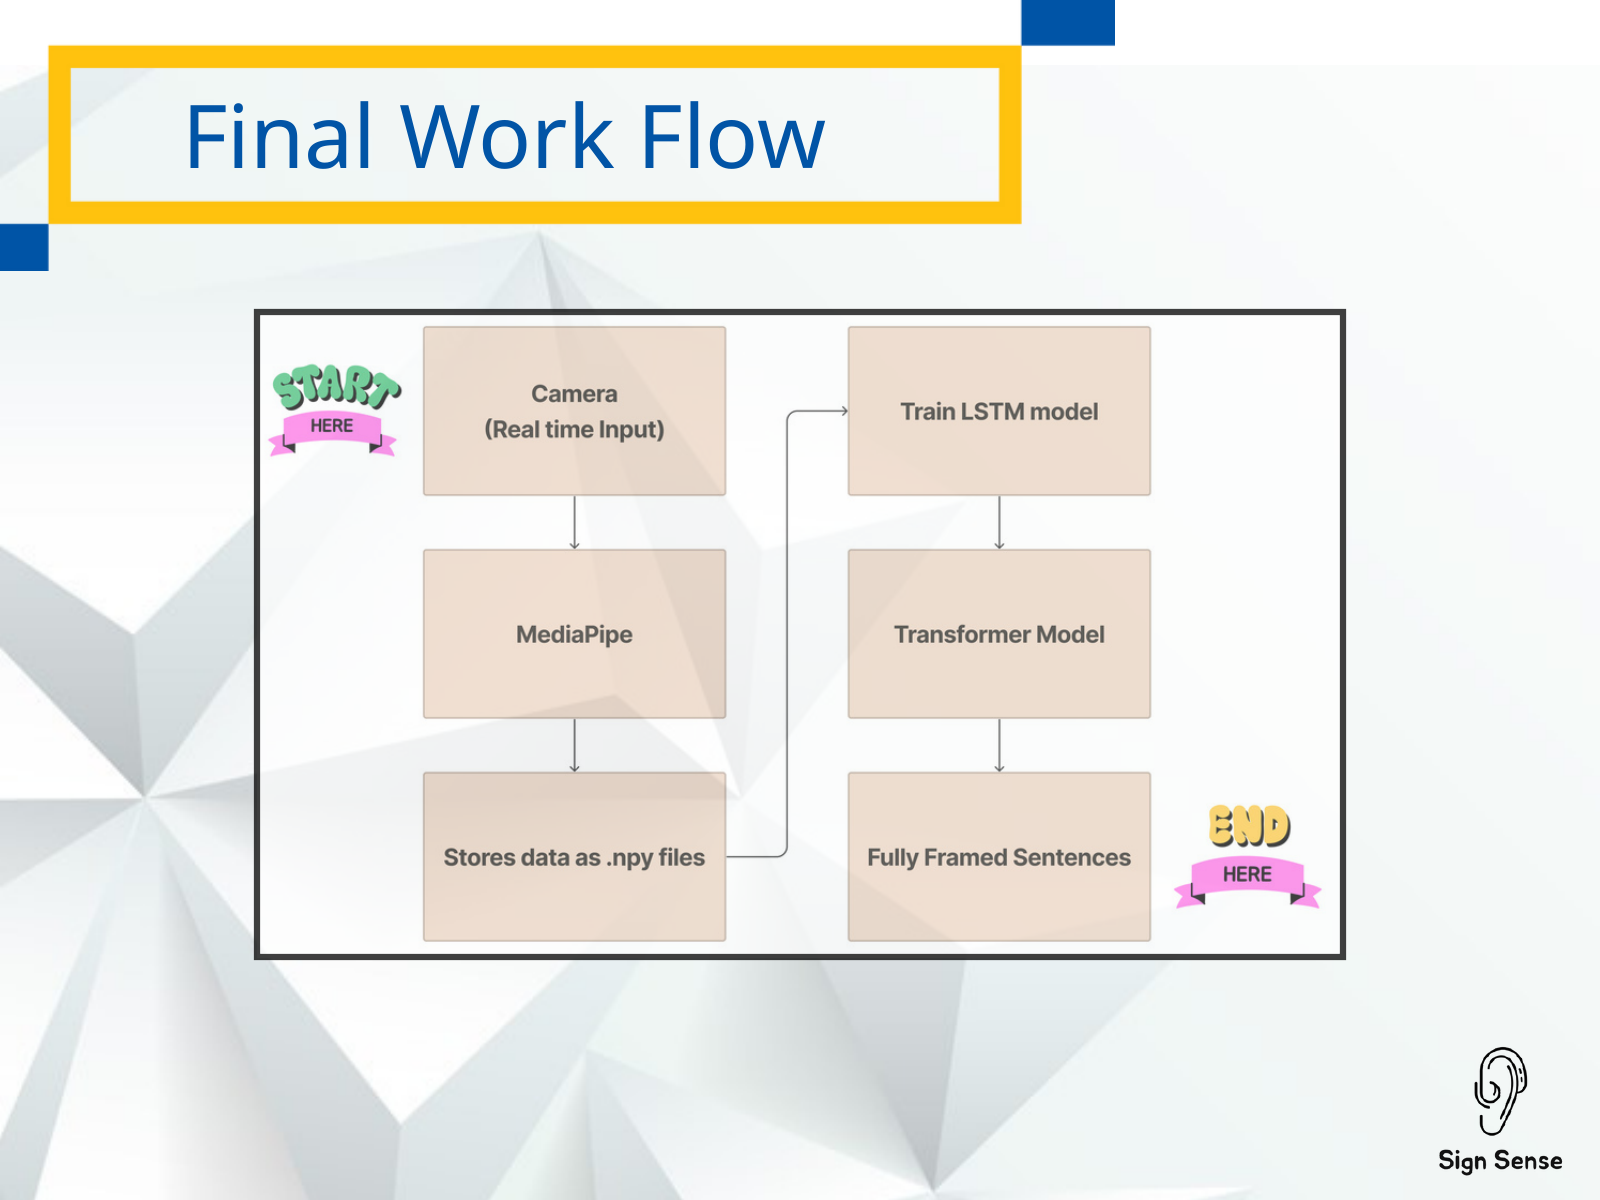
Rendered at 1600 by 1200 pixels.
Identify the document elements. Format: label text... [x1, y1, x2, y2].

text_box [0, 65, 1600, 1200]
text_box [257, 312, 1343, 958]
text_box [0, 0, 1116, 271]
text_box Final Work Flow [182, 63, 913, 187]
text_box [1405, 1035, 1600, 1184]
